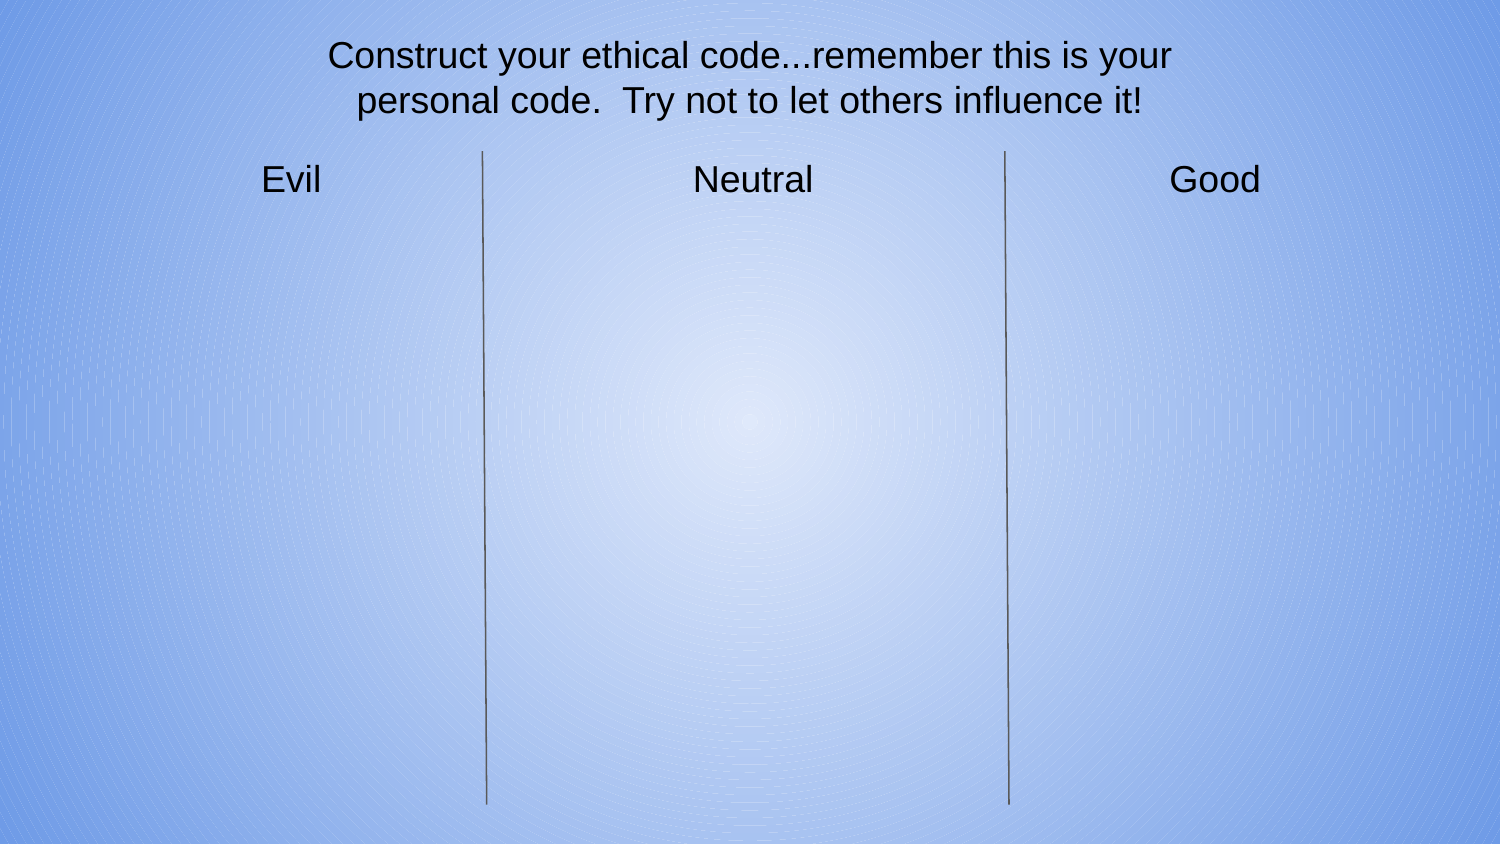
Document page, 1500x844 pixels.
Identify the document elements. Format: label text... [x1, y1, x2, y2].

text_box Construct your ethical code...remember this is your personal code. Try not to let others influence it! [299, 15, 1201, 125]
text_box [482, 150, 487, 805]
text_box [1004, 150, 1010, 805]
text_box Good [1087, 140, 1343, 195]
text_box Evil [163, 140, 419, 195]
text_box Neutral [625, 140, 881, 195]
